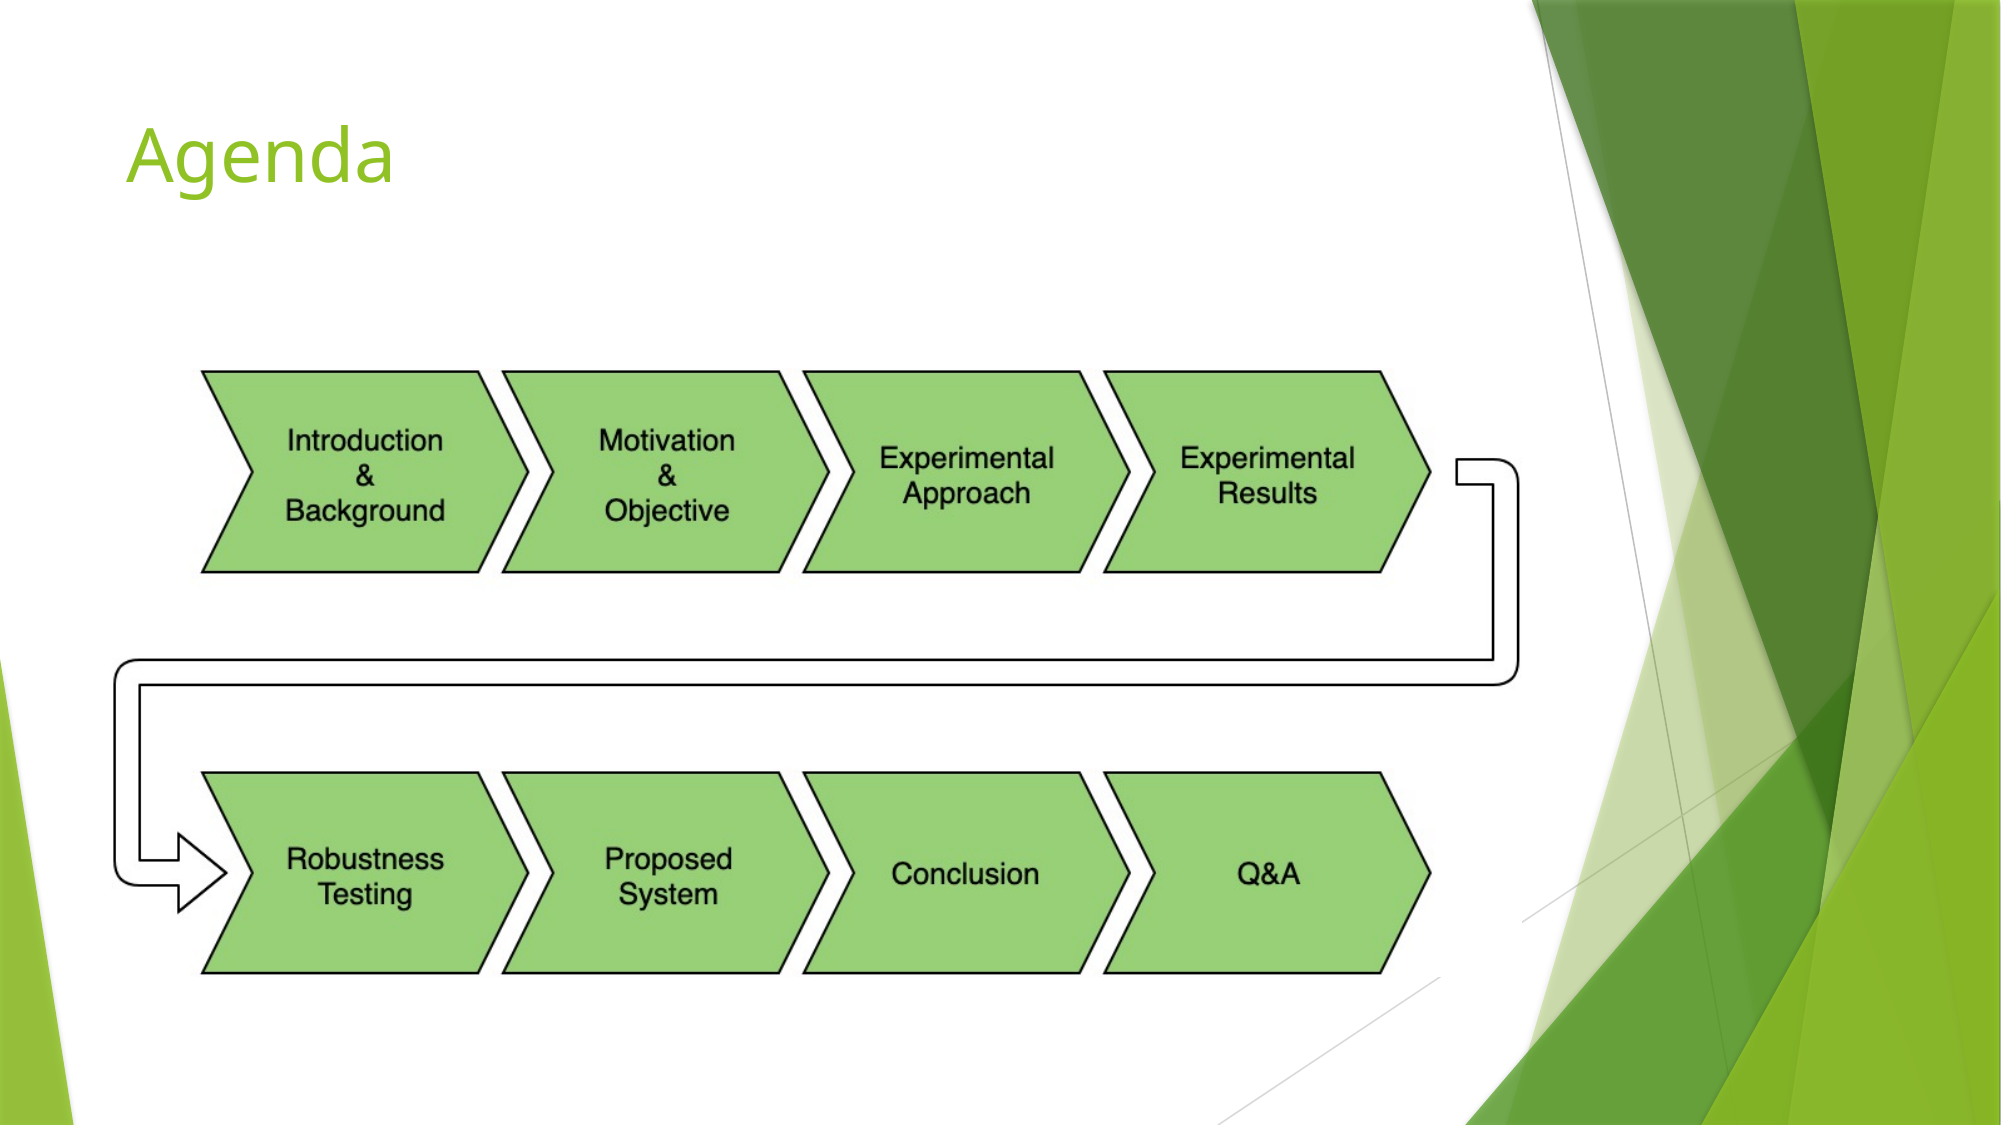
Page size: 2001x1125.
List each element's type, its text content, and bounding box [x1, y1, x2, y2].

title Agenda [111, 99, 1522, 317]
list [110, 367, 1522, 978]
